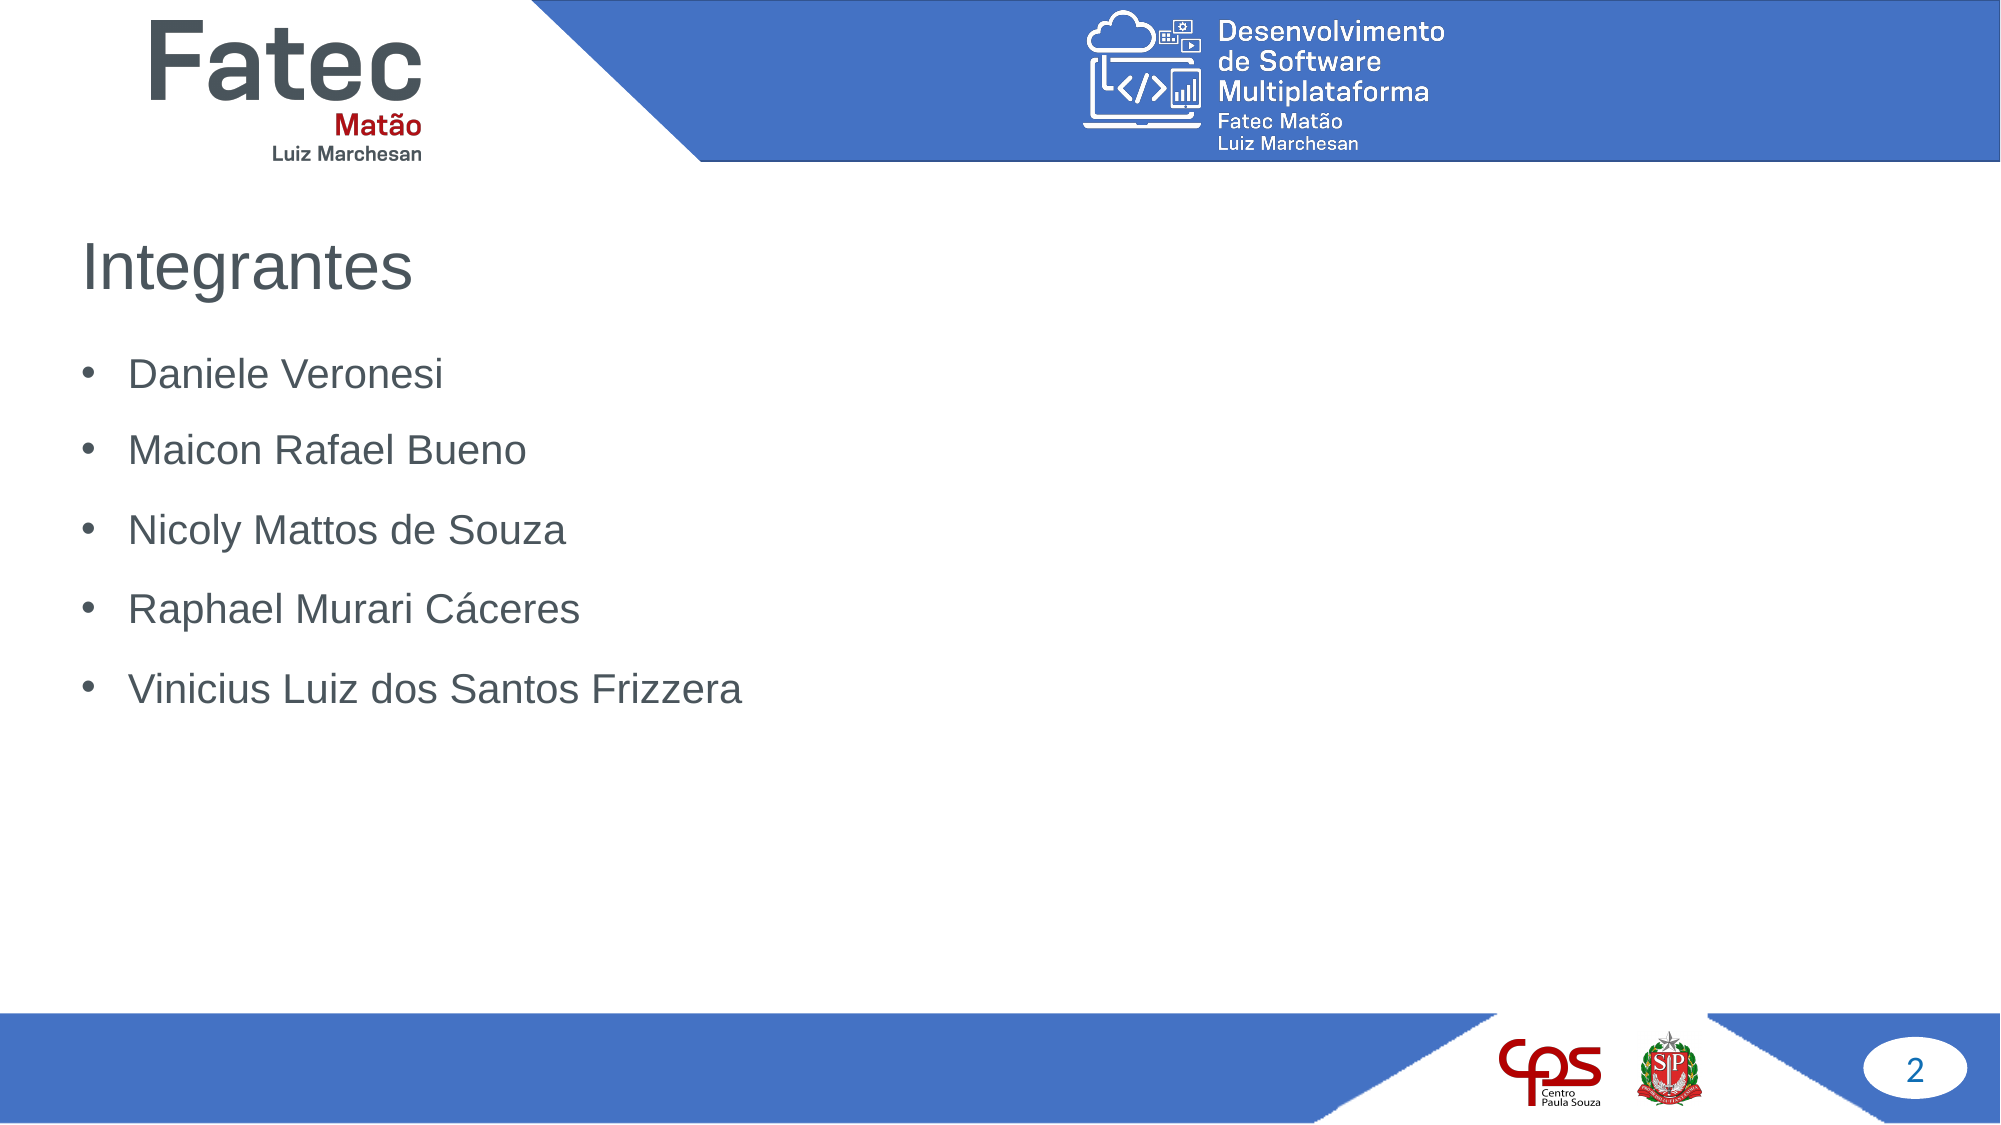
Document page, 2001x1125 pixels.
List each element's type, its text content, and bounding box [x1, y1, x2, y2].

slide_number 2 [1864, 1038, 1967, 1098]
text_box Integrantes [66, 215, 754, 339]
text_box Daniele Veronesi [66, 339, 1367, 405]
text_box Raphael Murari Cáceres [66, 574, 1367, 640]
text_box Maicon Rafael Bueno [66, 415, 1367, 481]
text_box Vinicius Luiz dos Santos Frizzera [66, 654, 1367, 719]
text_box Nicoly Mattos de Souza [66, 495, 1367, 561]
picture [0, 1012, 2000, 1125]
picture [1083, 10, 1444, 150]
picture [151, 20, 421, 161]
